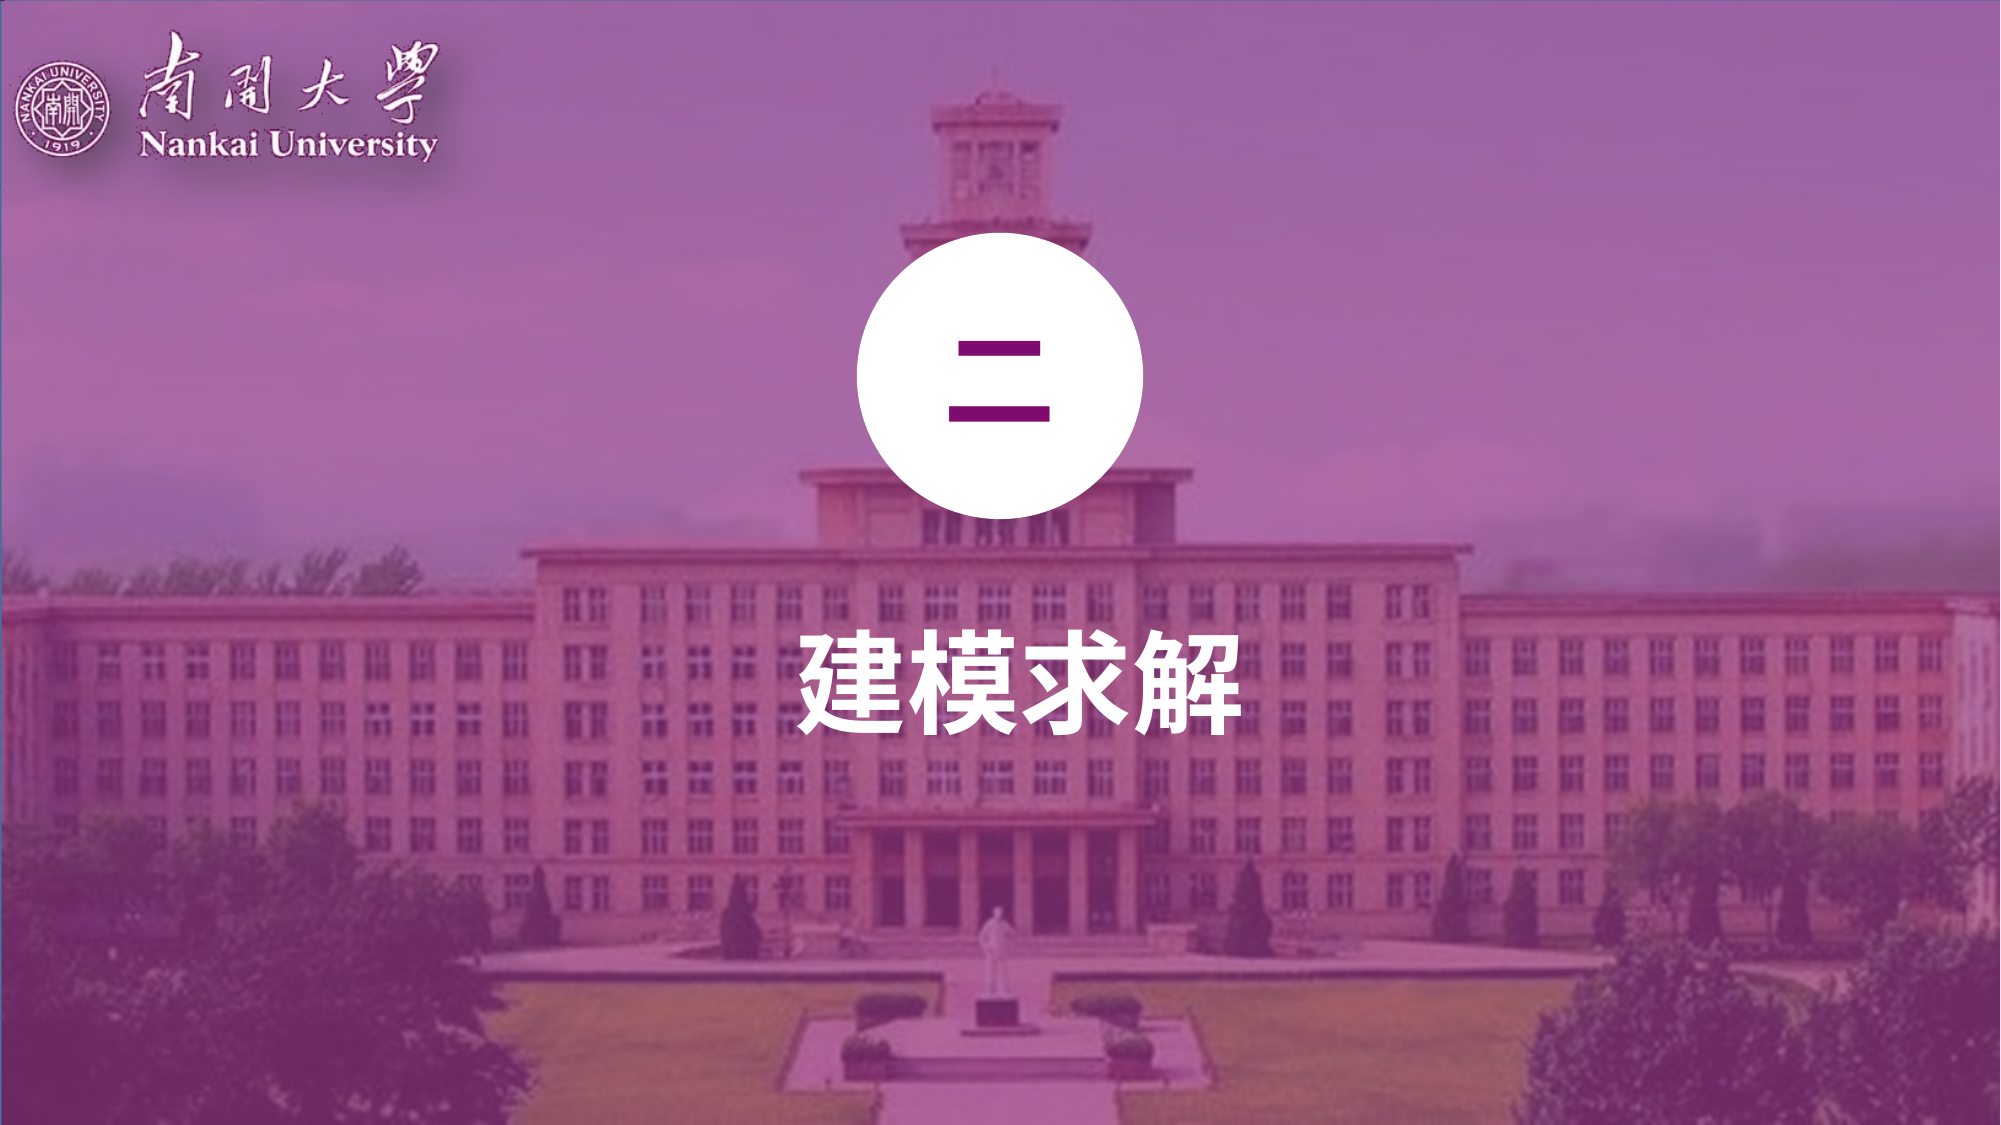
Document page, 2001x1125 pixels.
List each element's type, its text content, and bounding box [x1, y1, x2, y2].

text_box 二 [855, 231, 1145, 521]
text_box 建模求解 [755, 605, 1284, 756]
picture [0, 0, 2001, 1125]
